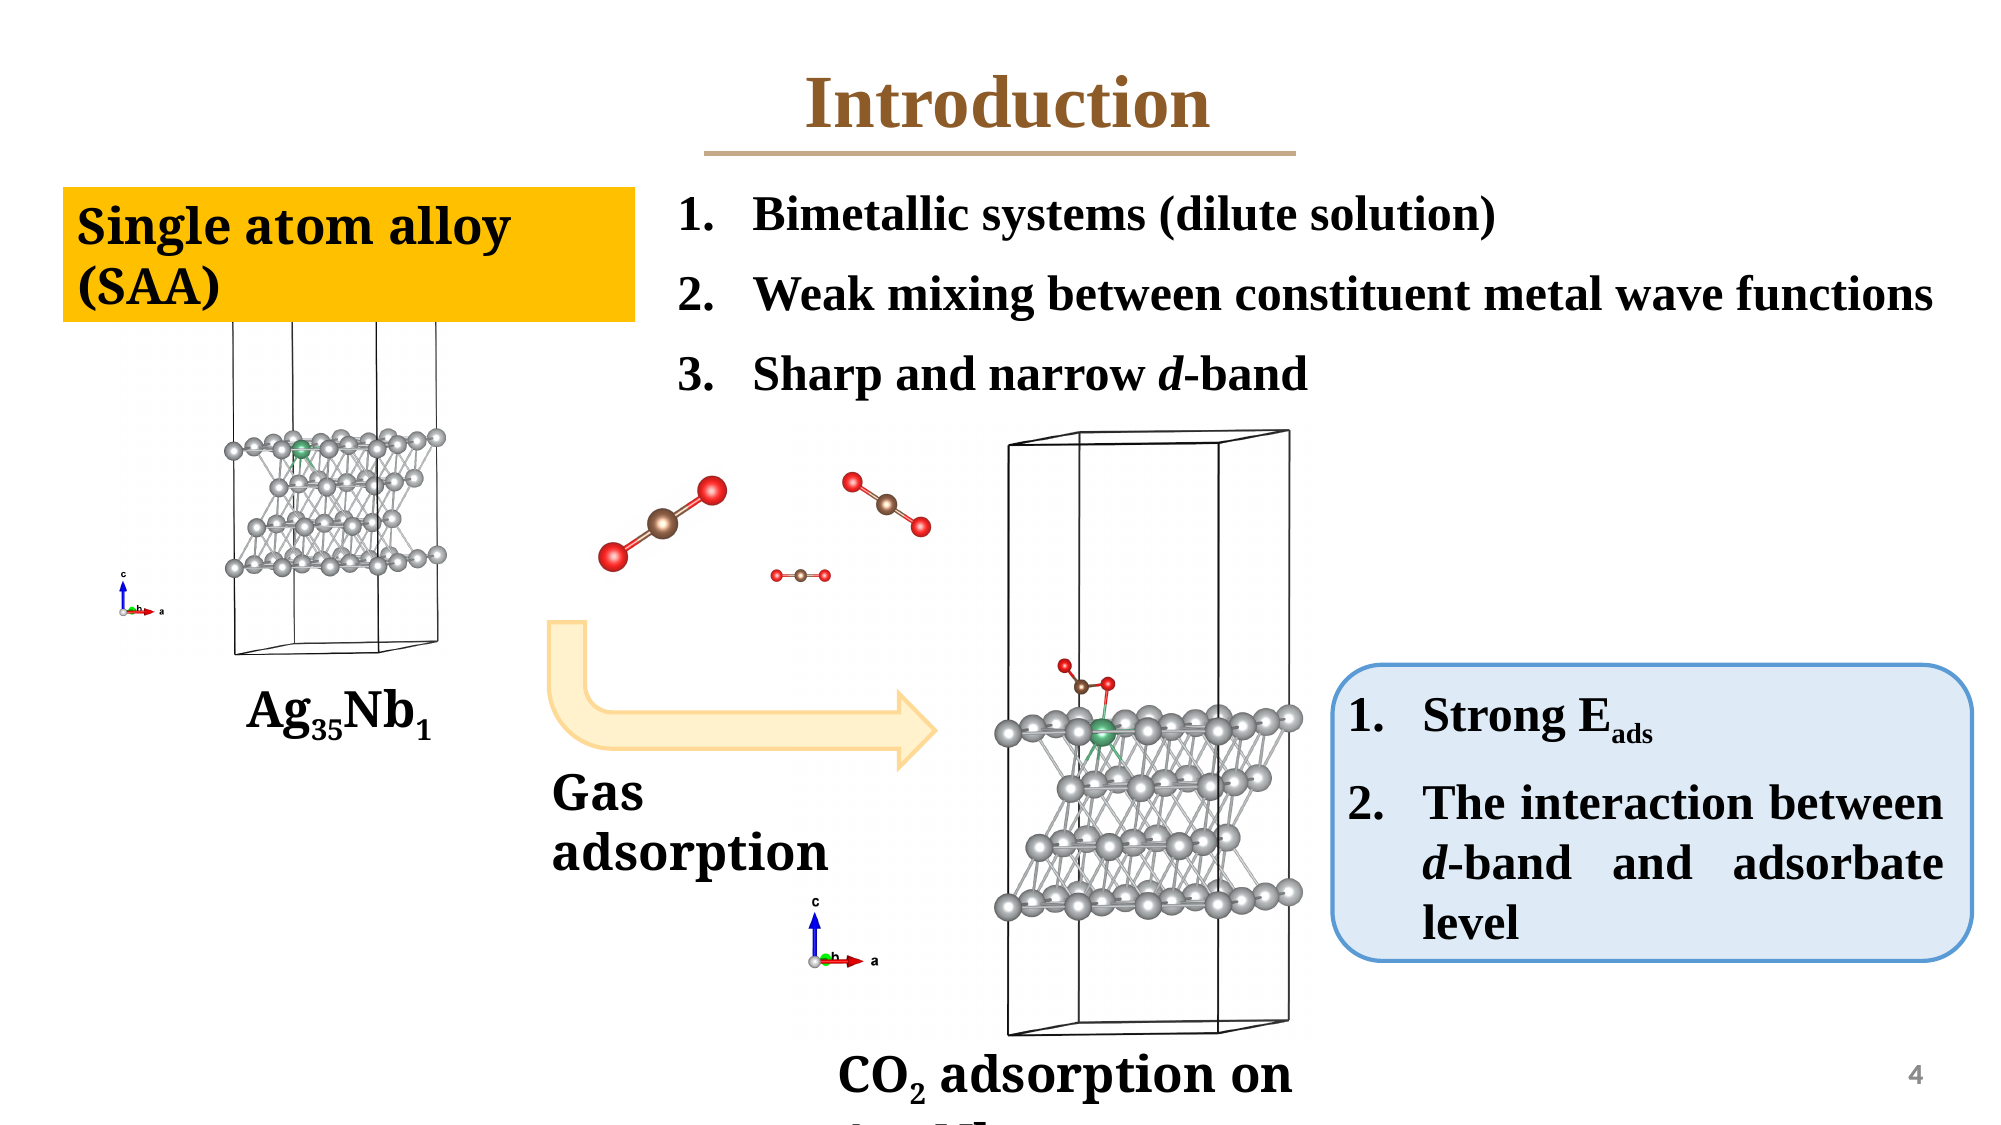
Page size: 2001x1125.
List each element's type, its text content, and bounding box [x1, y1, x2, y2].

text_box Gas adsorption [537, 753, 789, 889]
picture [111, 268, 453, 665]
text_box [547, 621, 789, 750]
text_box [1332, 664, 1973, 961]
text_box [704, 45, 1296, 154]
slide_number 4 [1835, 1042, 1939, 1103]
picture [789, 420, 1318, 1045]
text_box Bimetallic systems (dilute solution) Weak mixing between constituent metal wave functions Sharp and narrow d-band [662, 173, 1961, 408]
text_box Ag35Nb1 [231, 670, 467, 754]
text_box CO2 adsorption on Ag35Nb1 [822, 1034, 1499, 1125]
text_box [583, 490, 942, 585]
text_box Single atom alloy (SAA) [63, 187, 636, 322]
picture [678, 463, 735, 490]
